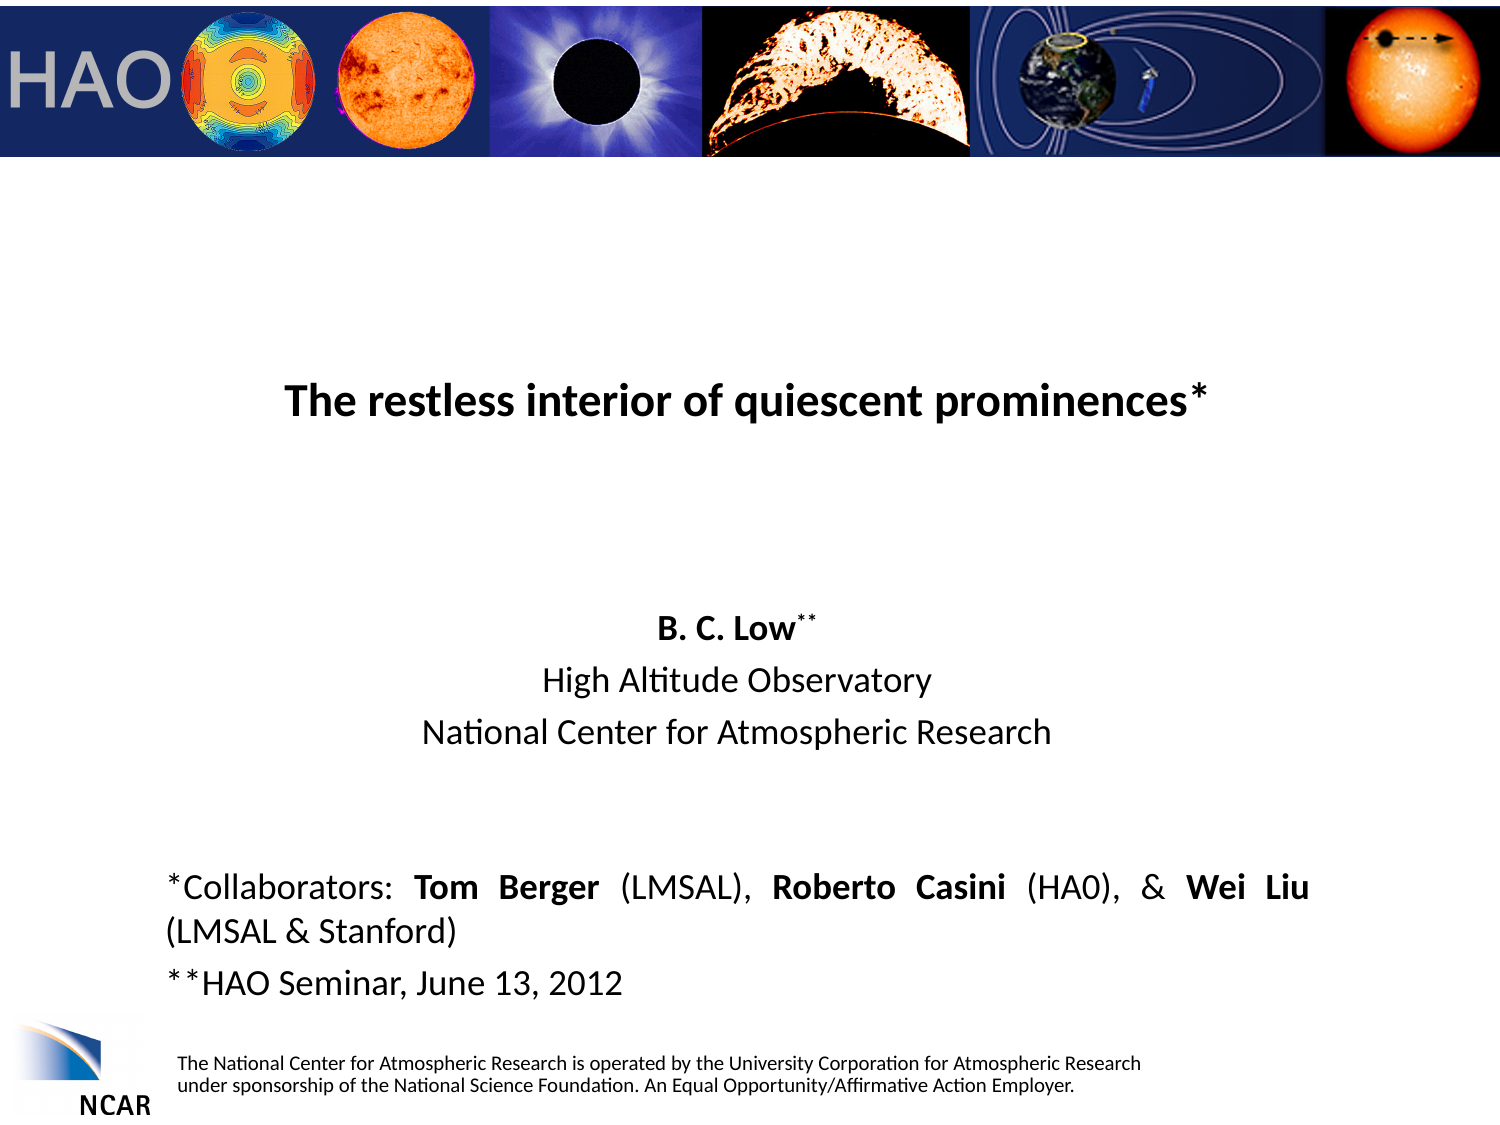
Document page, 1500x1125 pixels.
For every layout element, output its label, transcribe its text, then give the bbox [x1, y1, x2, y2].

picture [0, 6, 1500, 158]
picture [12, 1012, 151, 1116]
title The restless interior of quiescent prominences* [29, 361, 1467, 492]
subtitle B. C. Low** High Altitude Observatory National Center for Atmospheric Research *Collaborators: Tom Berger (LMSAL), Roberto Casini (HA0), & Wei Liu (LMSAL & Stanford) **HAO Seminar, June 13, 2012 [150, 596, 1325, 1013]
text_box The National Center for Atmospheric Research is operated by the University Corporation for Atmospheric Research under sponsorship of the National Science Foundation. An Equal Opportunity/Affirmative Action Employer. [162, 1024, 1325, 1113]
